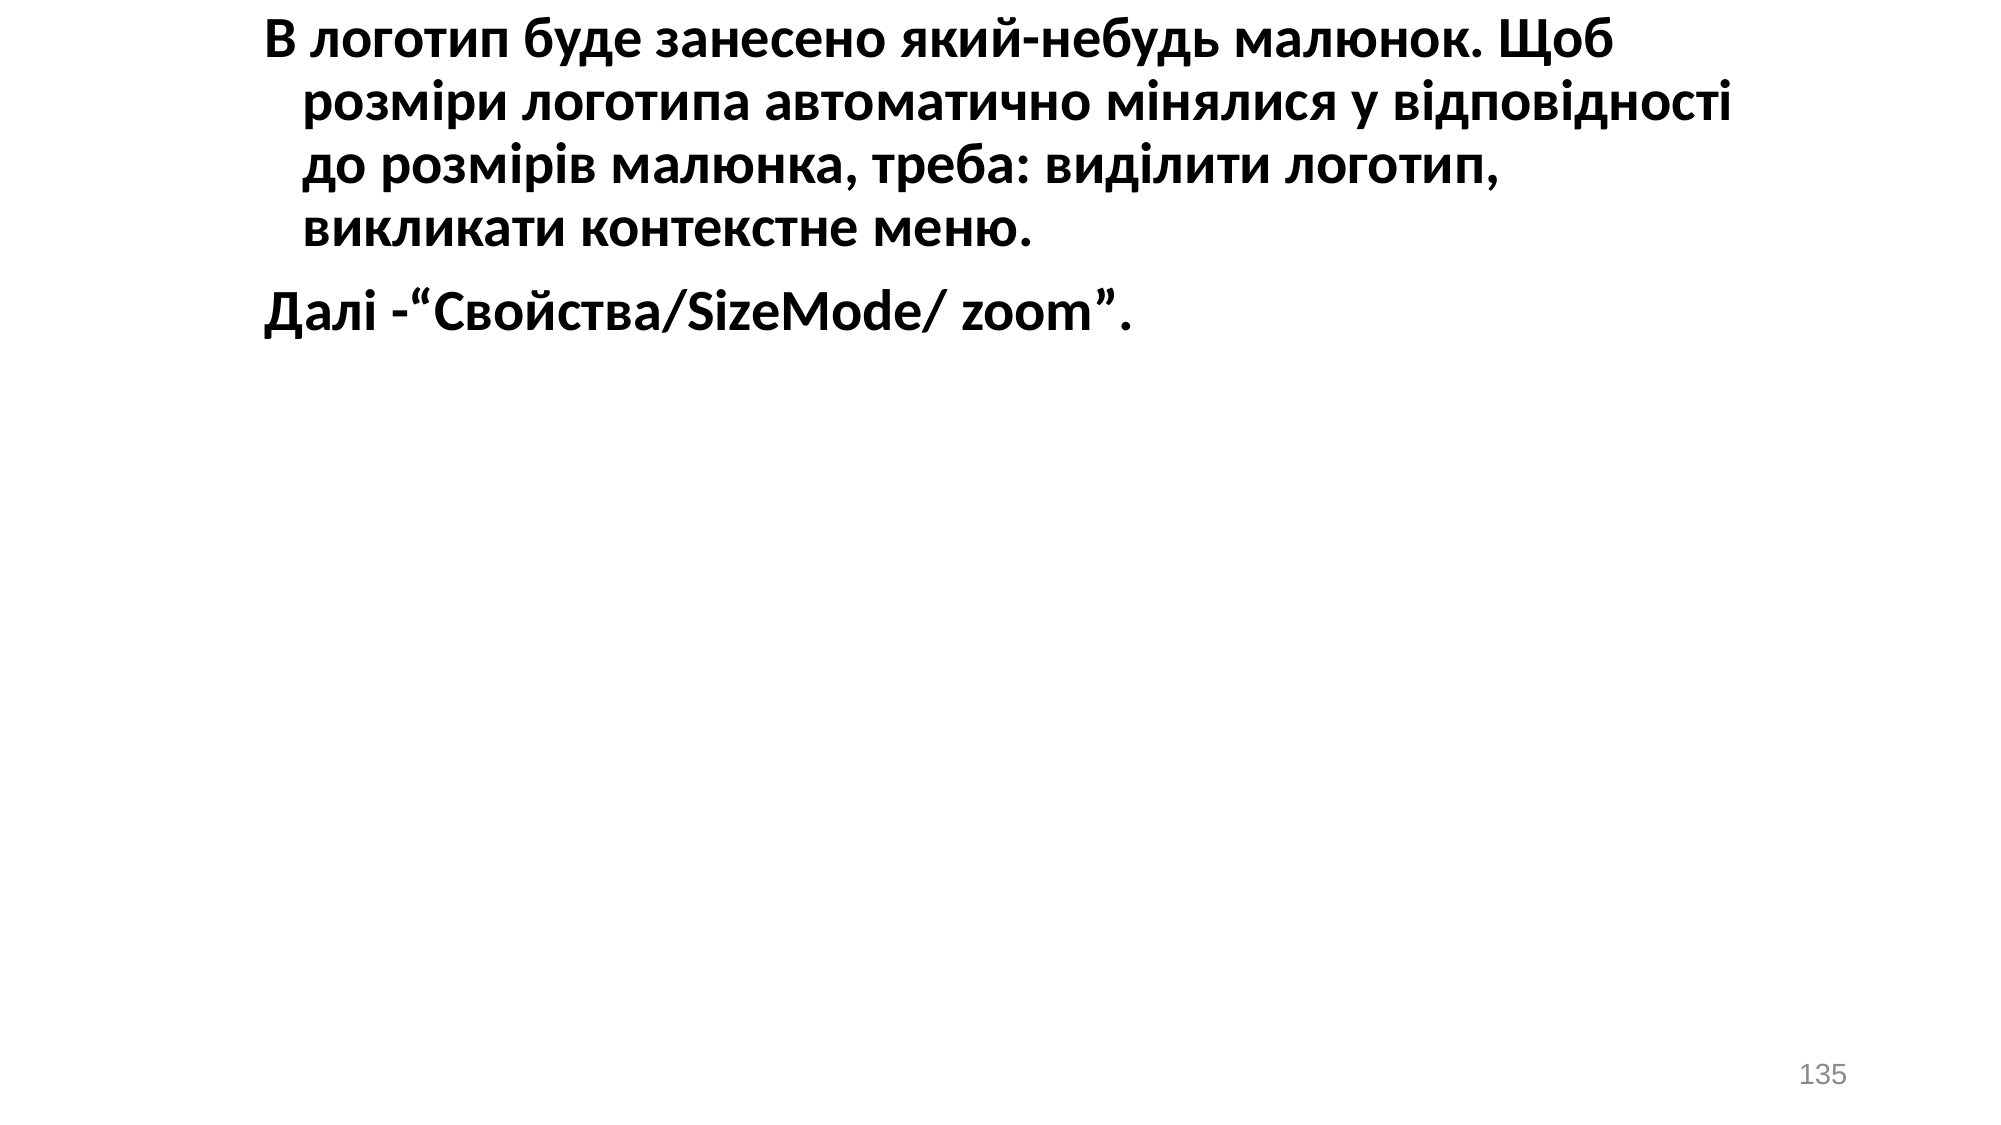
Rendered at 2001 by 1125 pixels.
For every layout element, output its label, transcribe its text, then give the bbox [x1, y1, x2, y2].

slide_number 135 [1750, 1042, 1863, 1103]
list В логотип буде занесено який-небудь малюнок. Щоб розміри логотипа автоматично мінялися у відповідності до розмірів малюнка, треба: виділити логотип, викликати контекстне меню. Далі -“Свойства/SizeMode/ zoom”. [249, 0, 1750, 1125]
